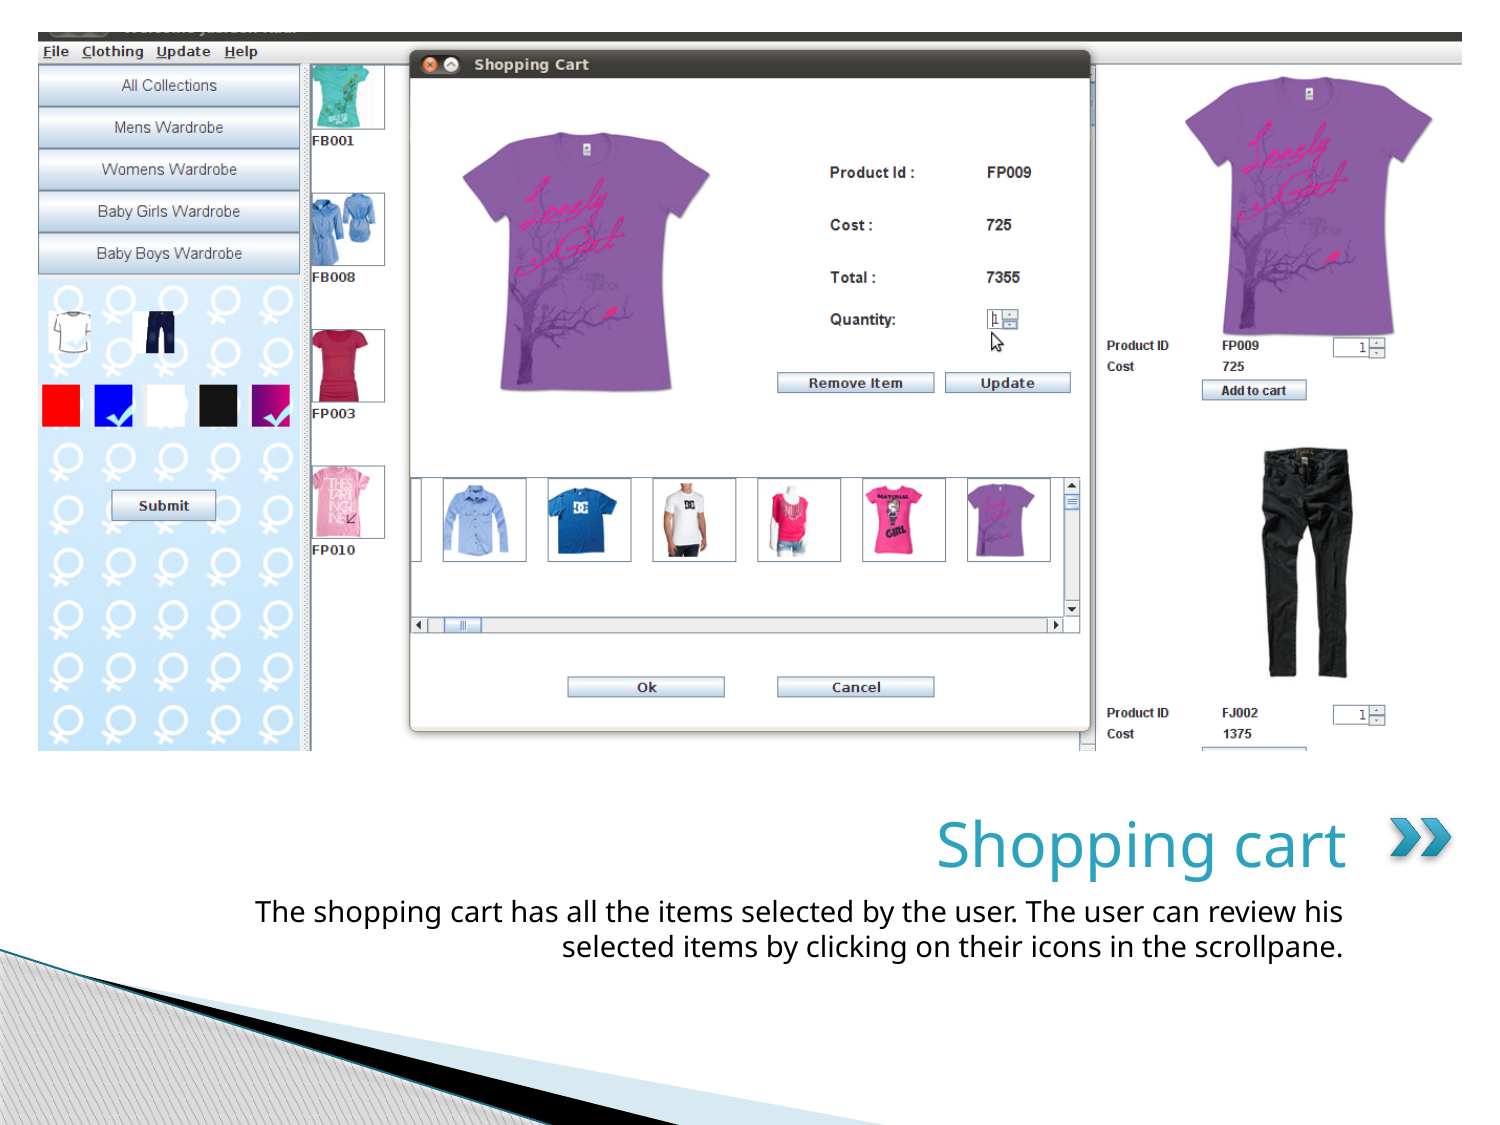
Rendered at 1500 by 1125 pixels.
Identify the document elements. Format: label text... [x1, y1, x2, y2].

list The shopping cart has all the items selected by the user. The user can review his selected items by clicking on their icons in the scrollpane. [187, 892, 1363, 1000]
title Shopping cart [37, 798, 1363, 891]
picture [37, 30, 1463, 752]
